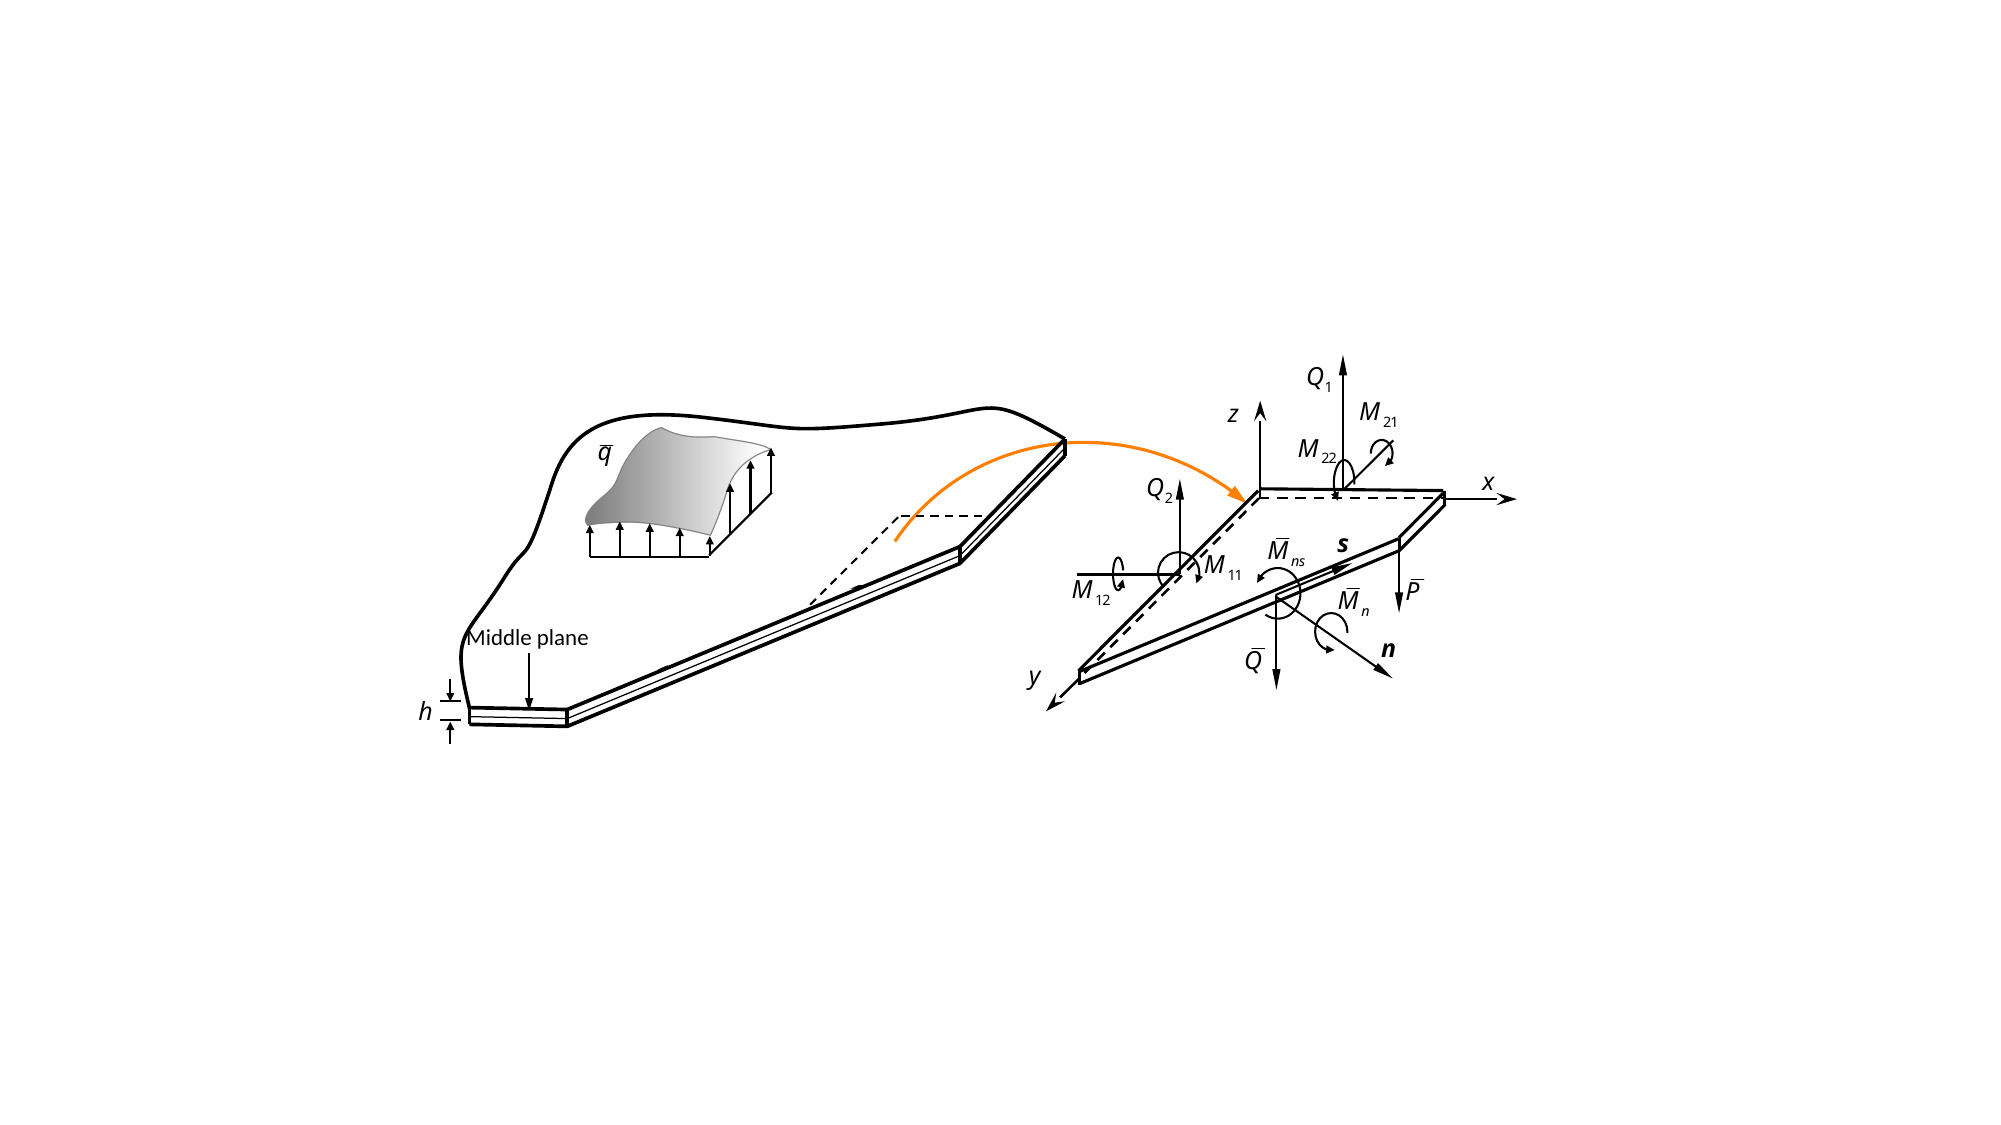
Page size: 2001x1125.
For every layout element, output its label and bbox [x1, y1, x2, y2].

text_box [416, 354, 1517, 904]
